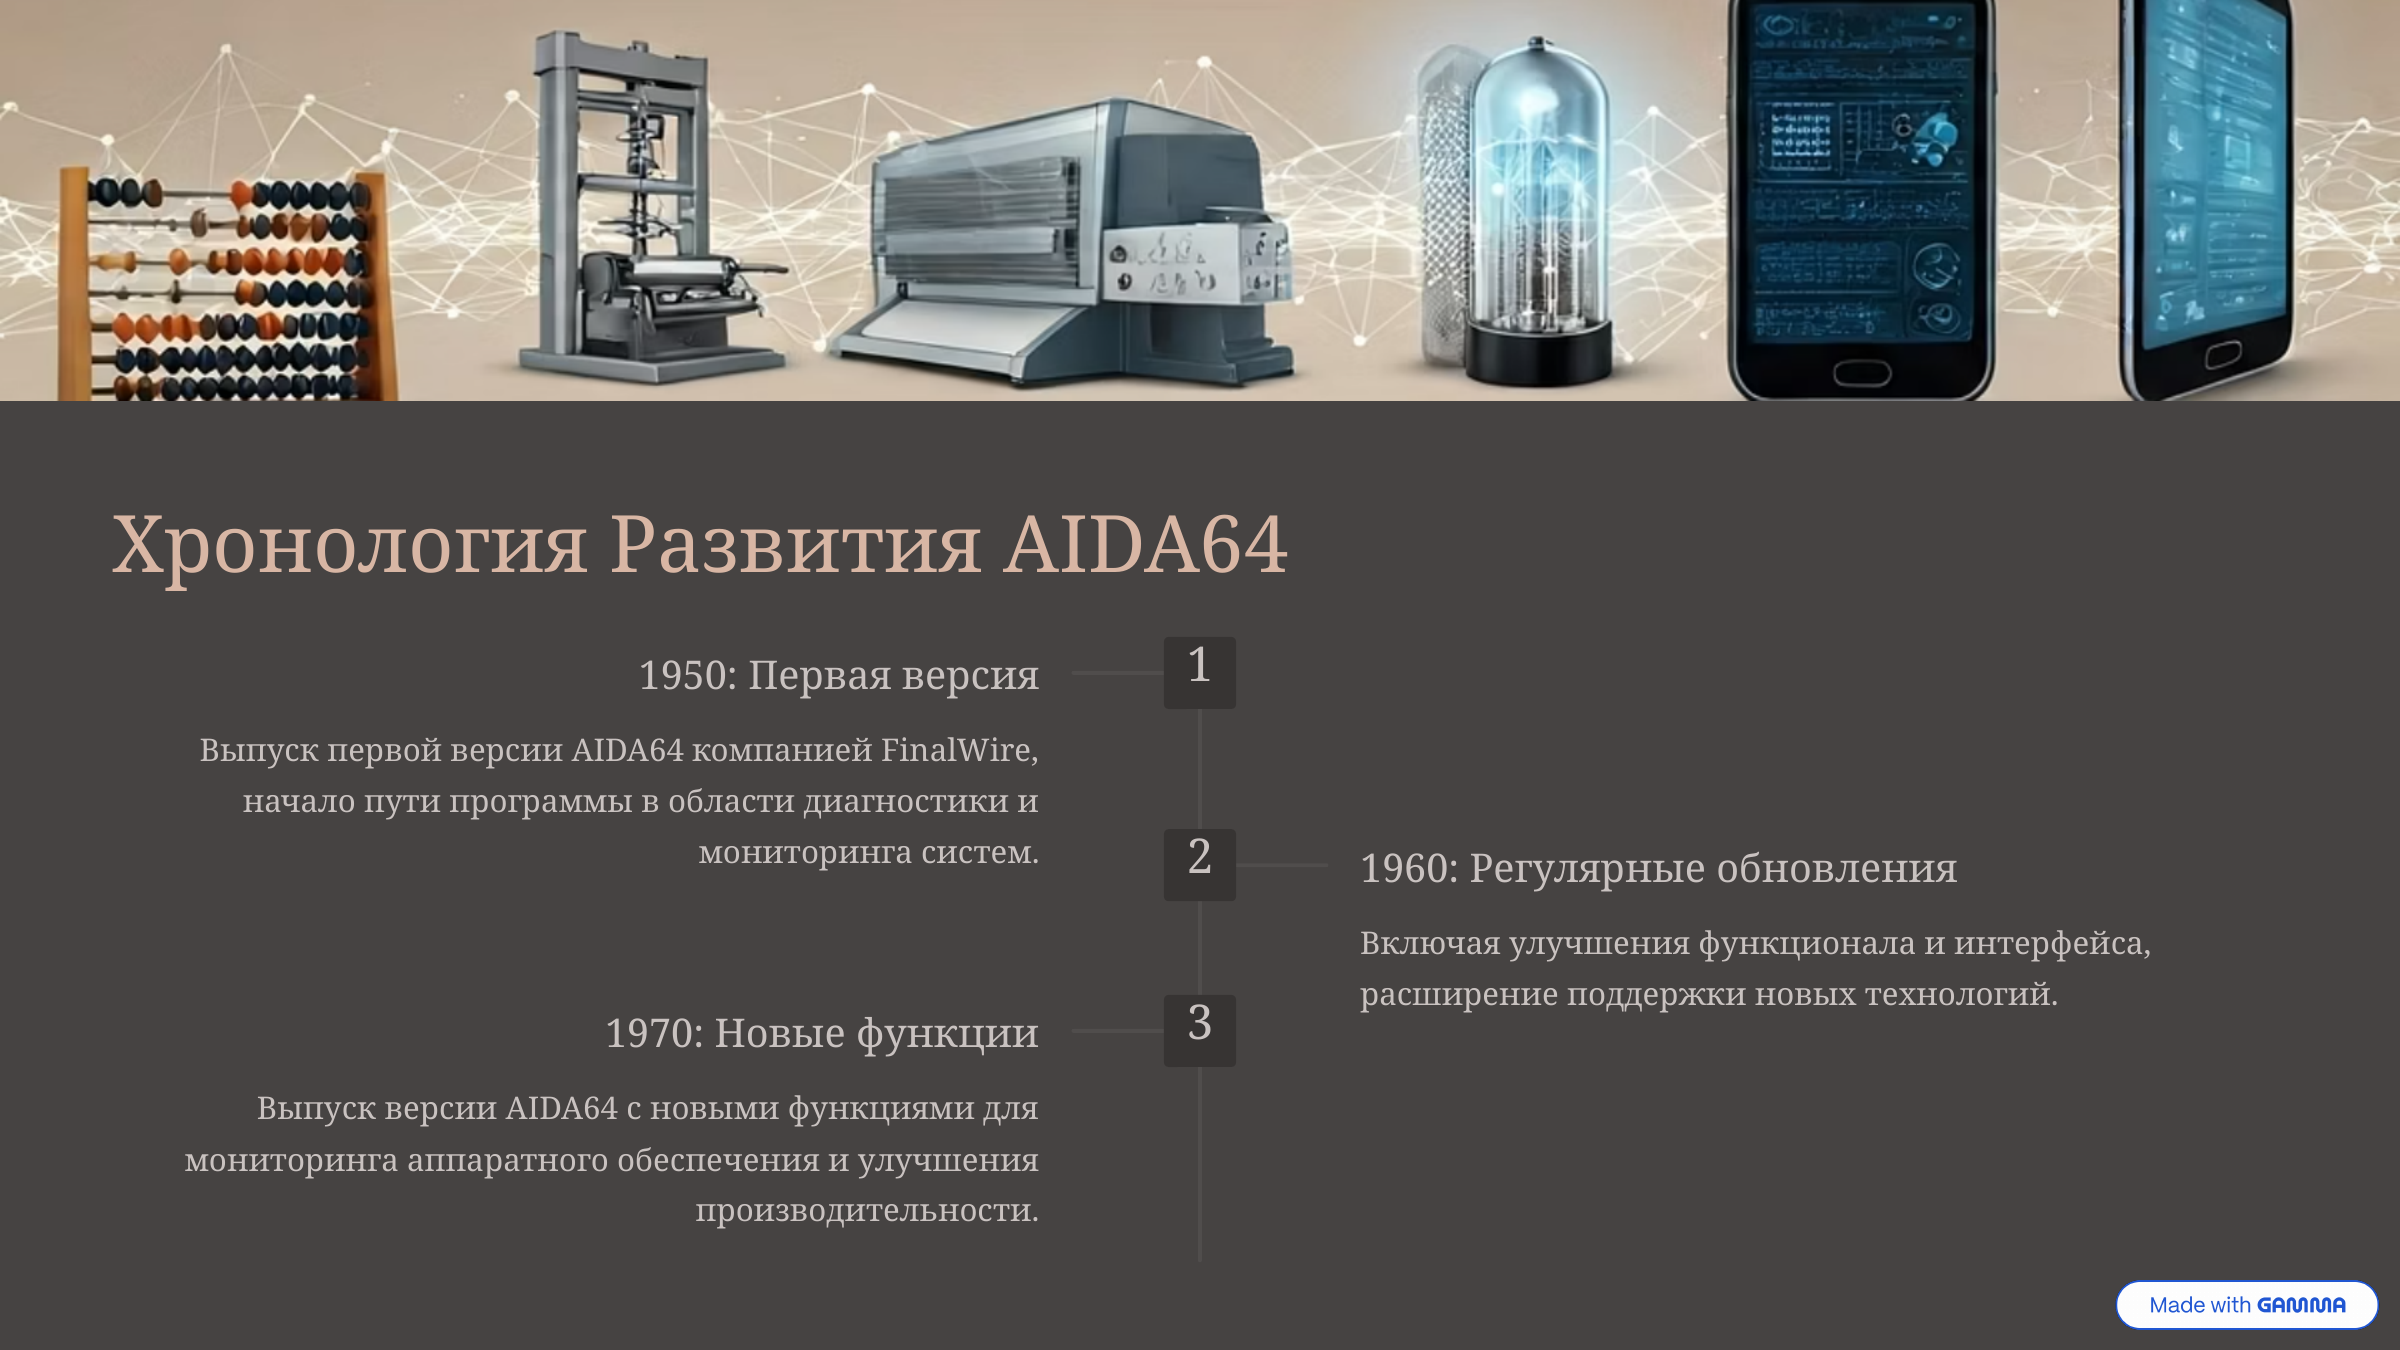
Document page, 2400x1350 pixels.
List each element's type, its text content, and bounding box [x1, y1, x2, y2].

text_box 1960: Регулярные обновления [1360, 840, 1950, 891]
text_box Выпуск версии AIDA64 с новыми функциями для мониторинга аппаратного обеспечения и улучшения производительности. [112, 1075, 1040, 1229]
text_box Включая улучшения функционала и интерфейса, расширение поддержки новых технологий. [1360, 909, 2288, 1012]
text_box 1 [1175, 642, 1224, 703]
text_box 1970: Новые функции [622, 1005, 1040, 1056]
text_box [1163, 829, 1237, 902]
text_box [1237, 863, 1329, 868]
text_box [1163, 636, 1237, 710]
text_box [1198, 902, 1202, 994]
text_box [1071, 1028, 1163, 1033]
picture [2106, 1271, 2389, 1339]
text_box Выпуск первой версии AIDA64 компанией FinalWire, начало пути программы в области диагностики и мониторинга систем. [112, 717, 1040, 871]
text_box 1950: Первая версия [639, 647, 1040, 698]
text_box [1163, 994, 1237, 1068]
text_box [1198, 709, 1202, 829]
text_box 3 [1175, 1000, 1224, 1061]
picture [0, 0, 2400, 401]
text_box Хронология Развития AIDA64 [112, 488, 1268, 589]
text_box [1071, 670, 1163, 675]
text_box [1198, 1067, 1202, 1263]
text_box 2 [1175, 835, 1224, 896]
